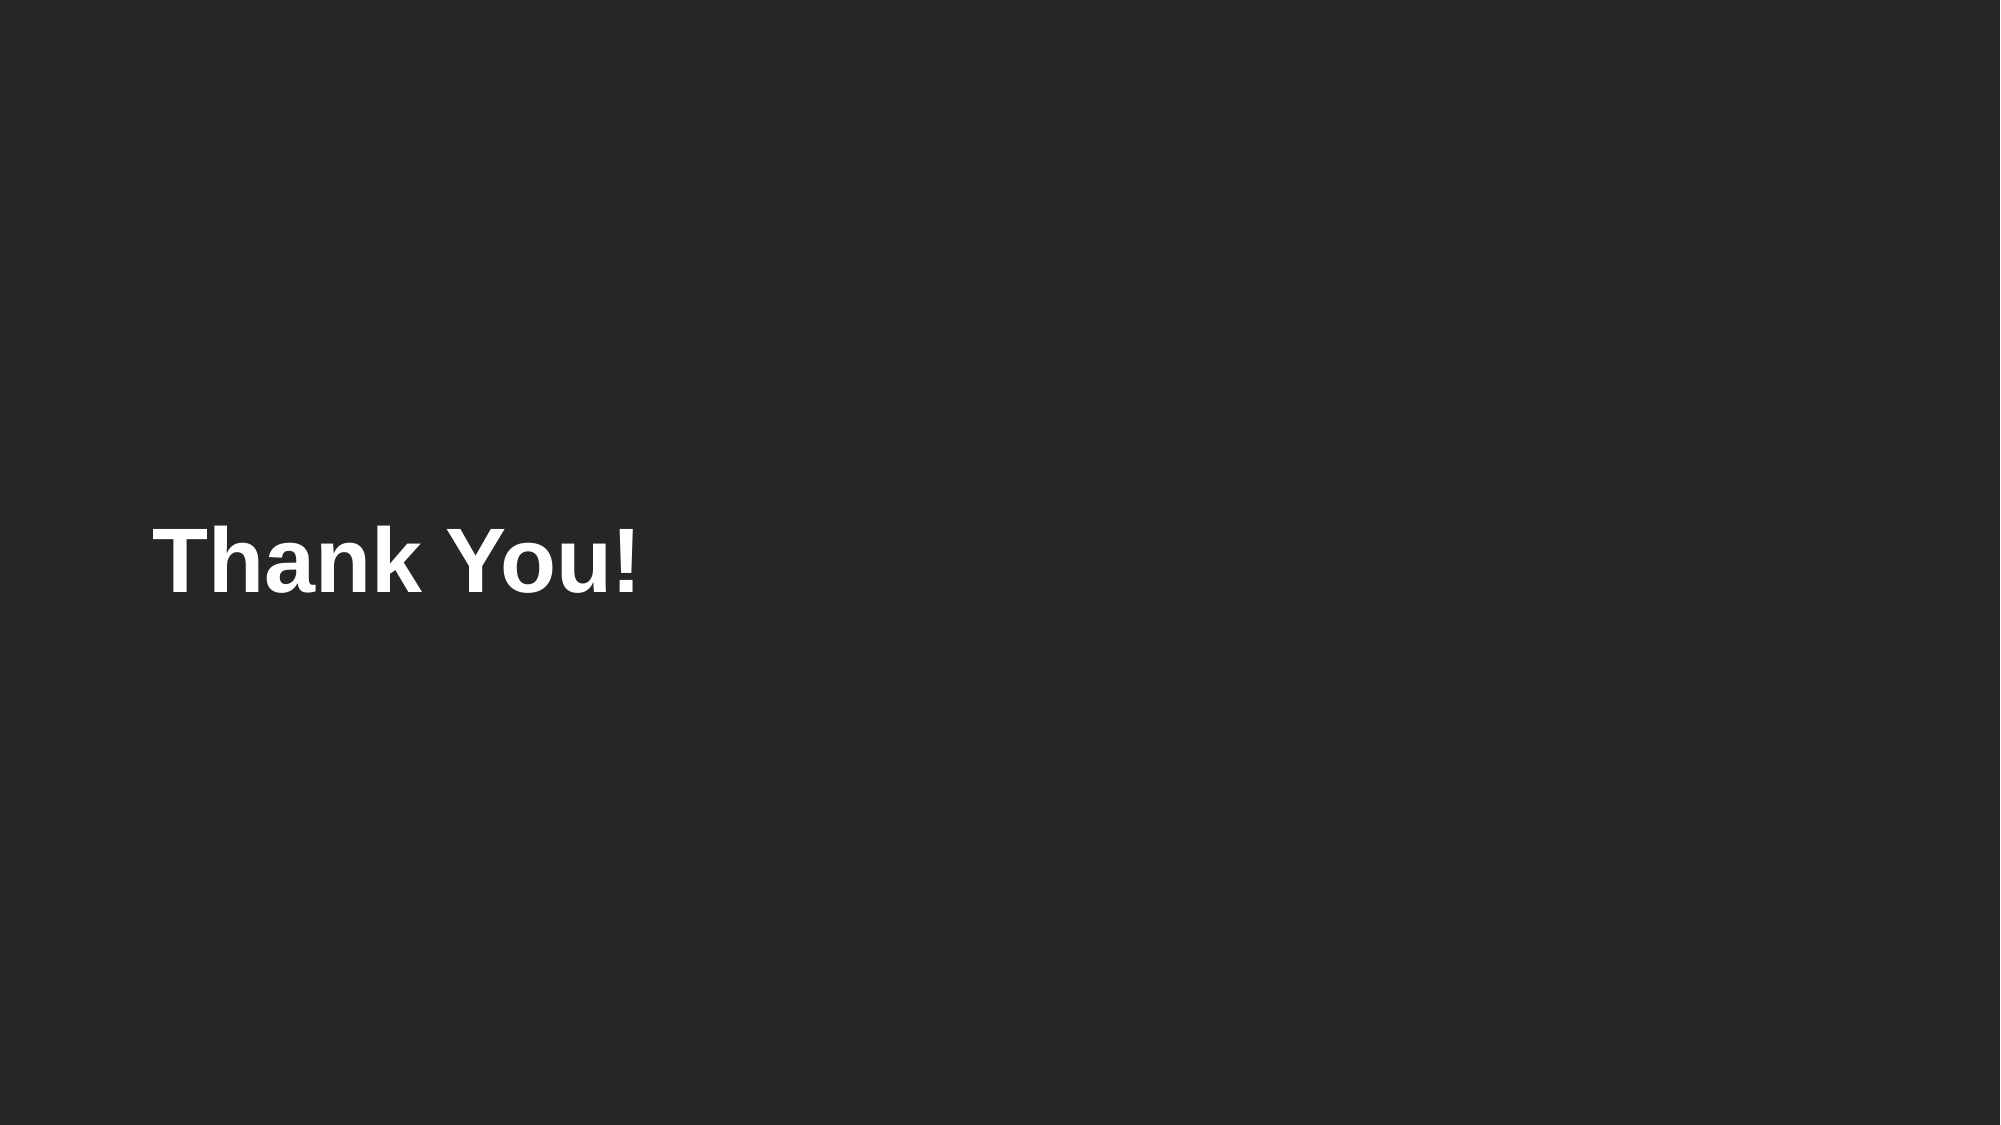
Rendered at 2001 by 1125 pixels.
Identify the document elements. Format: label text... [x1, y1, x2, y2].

title Thank You! [137, 453, 1863, 672]
